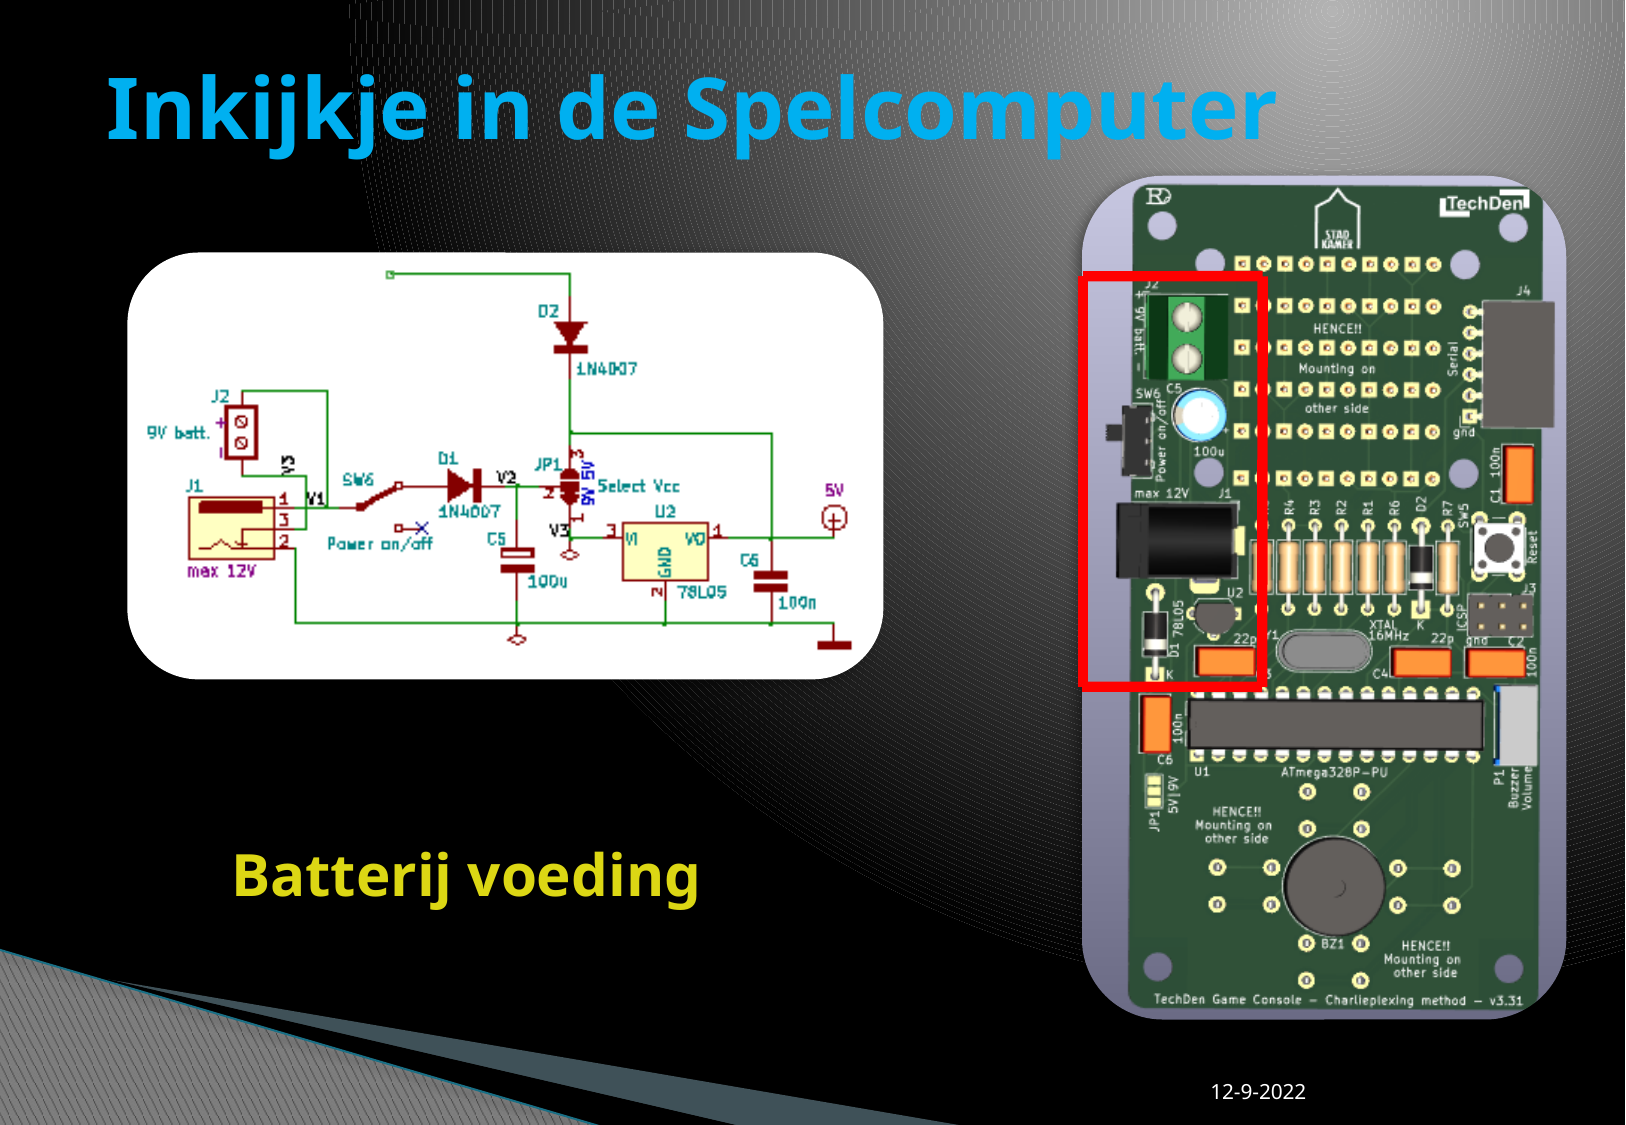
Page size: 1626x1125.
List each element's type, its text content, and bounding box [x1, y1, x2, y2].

list [1573, 184, 1581, 986]
picture [127, 252, 884, 680]
title Inkijkje in de Spelcomputer [91, 11, 1555, 199]
picture [0, 952, 588, 1125]
text_box Batterij voeding [216, 830, 716, 916]
list [81, 184, 1075, 986]
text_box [1081, 175, 1567, 1020]
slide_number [1195, 1051, 1537, 1112]
